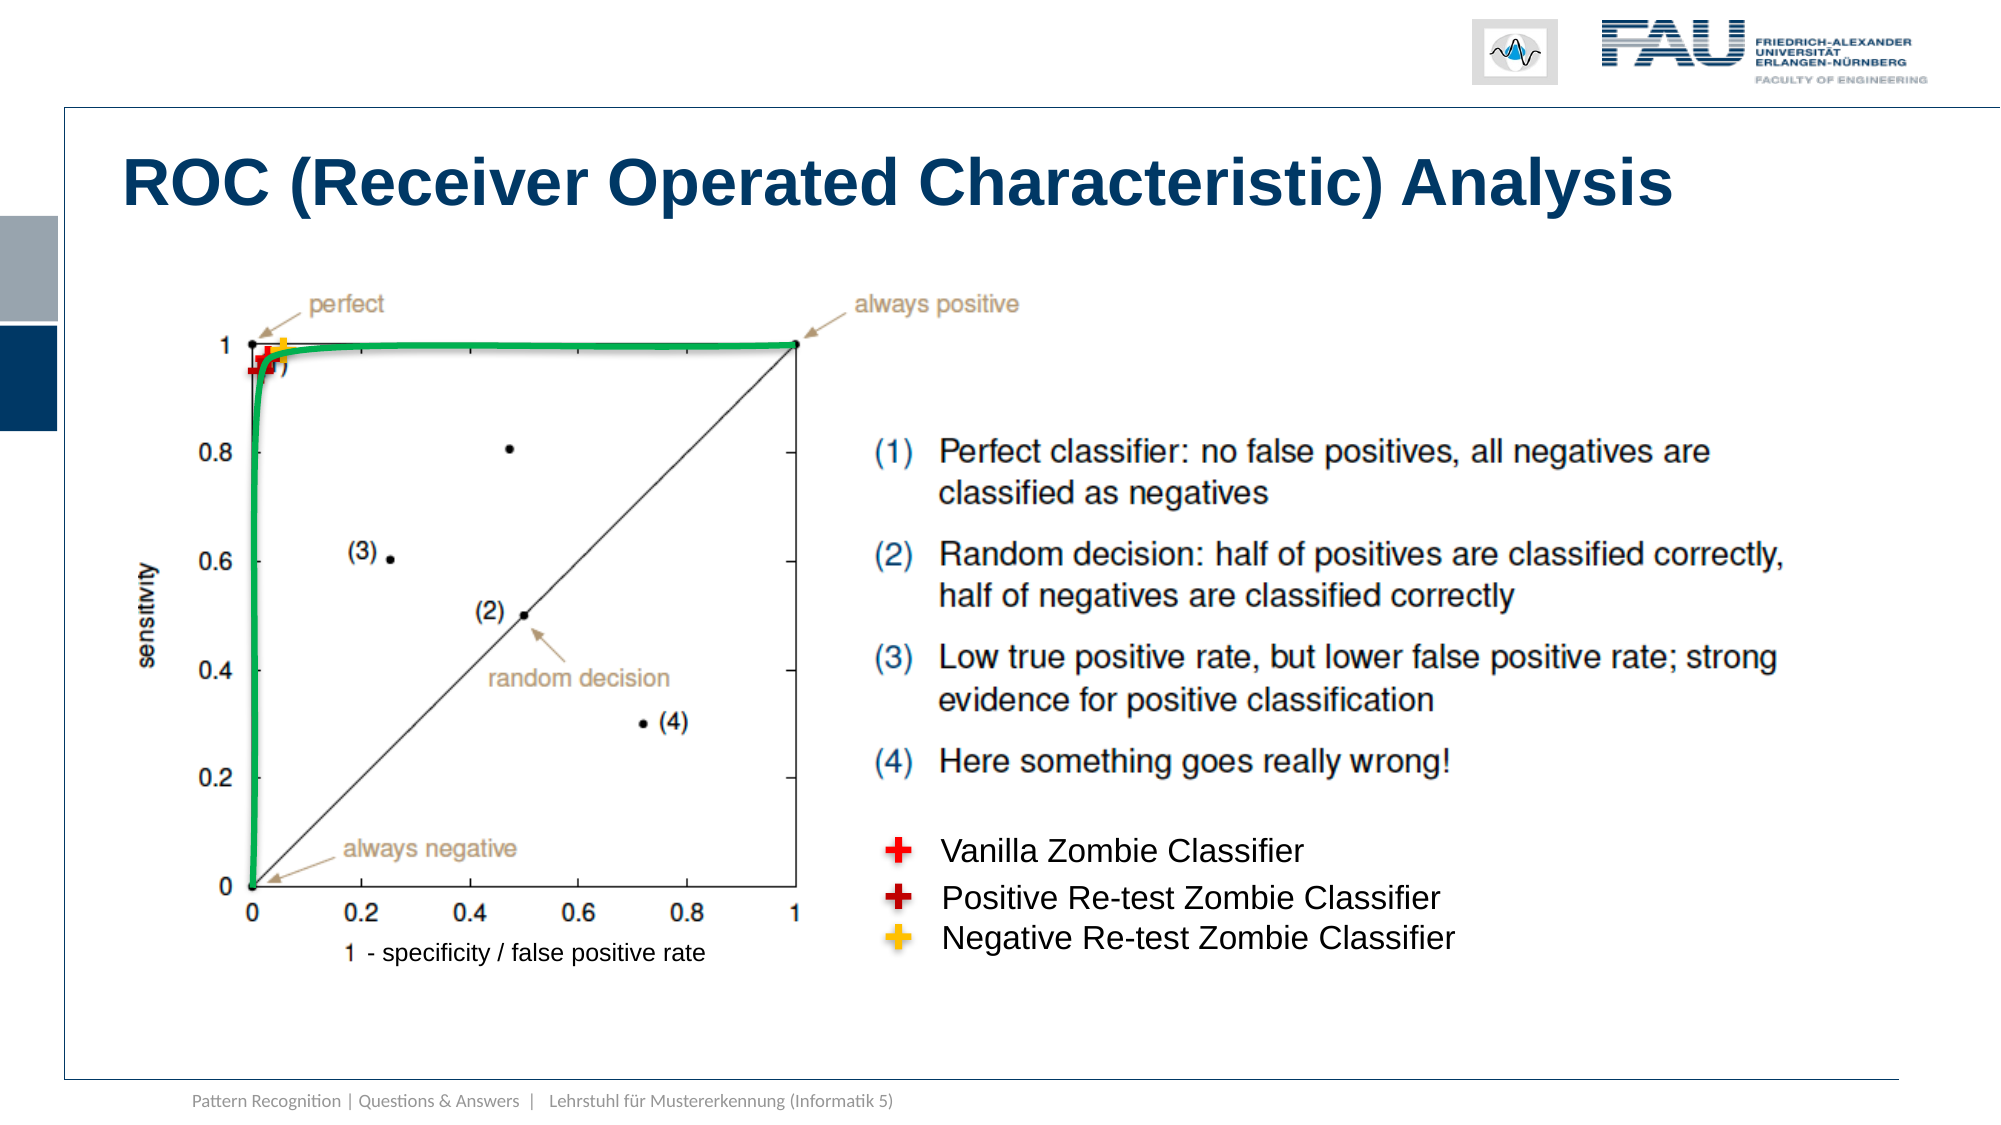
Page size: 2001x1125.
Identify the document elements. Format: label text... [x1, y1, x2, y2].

picture [1472, 19, 1558, 85]
list ROC (Receiver Operated Characteristic) Analysis [122, 138, 1948, 1054]
picture [1602, 20, 1928, 84]
picture [137, 285, 1843, 987]
